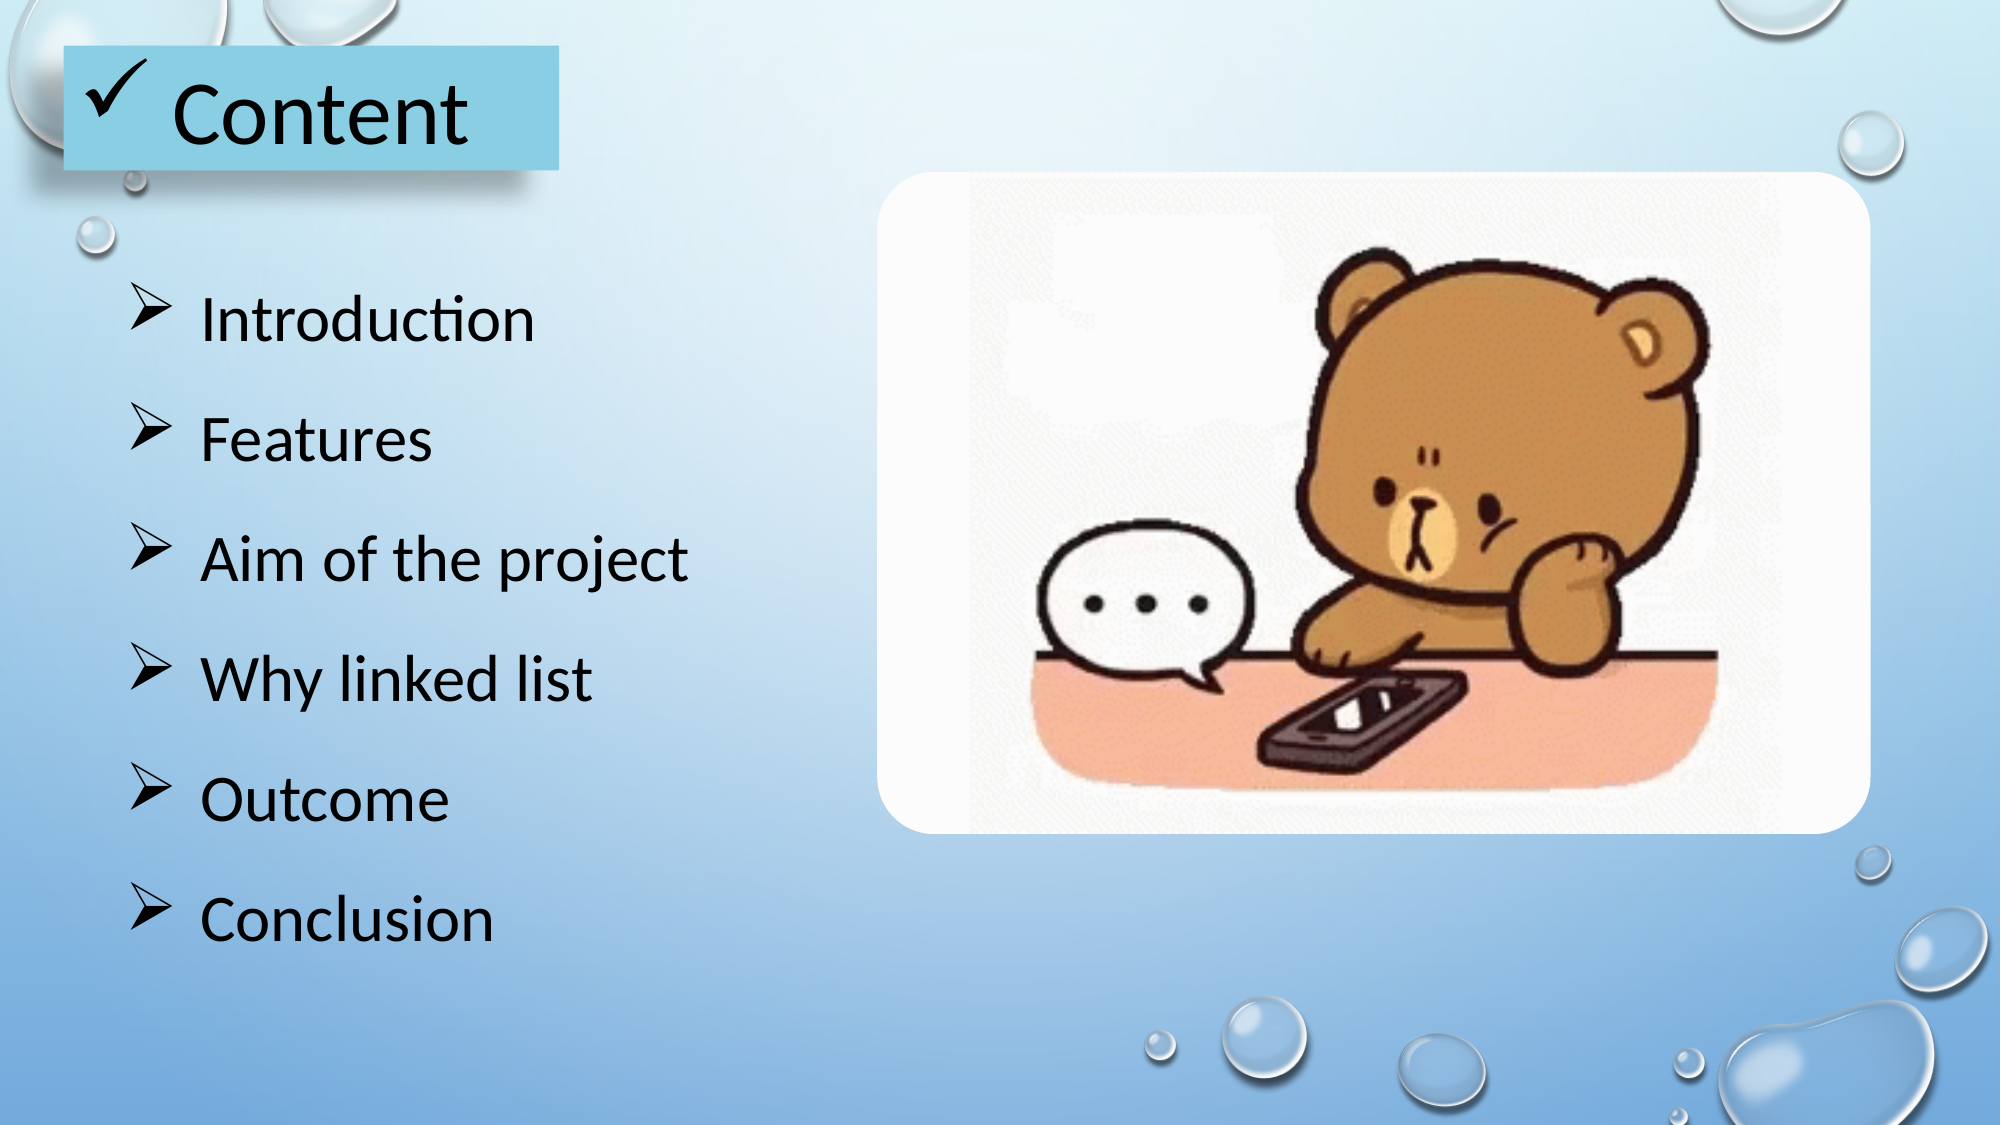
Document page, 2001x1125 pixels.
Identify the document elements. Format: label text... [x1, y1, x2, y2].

text_box Introduction Features Aim of the project Why linked list Outcome Conclusion [110, 227, 755, 1007]
picture [0, 0, 2000, 1125]
text_box Content [63, 45, 560, 171]
